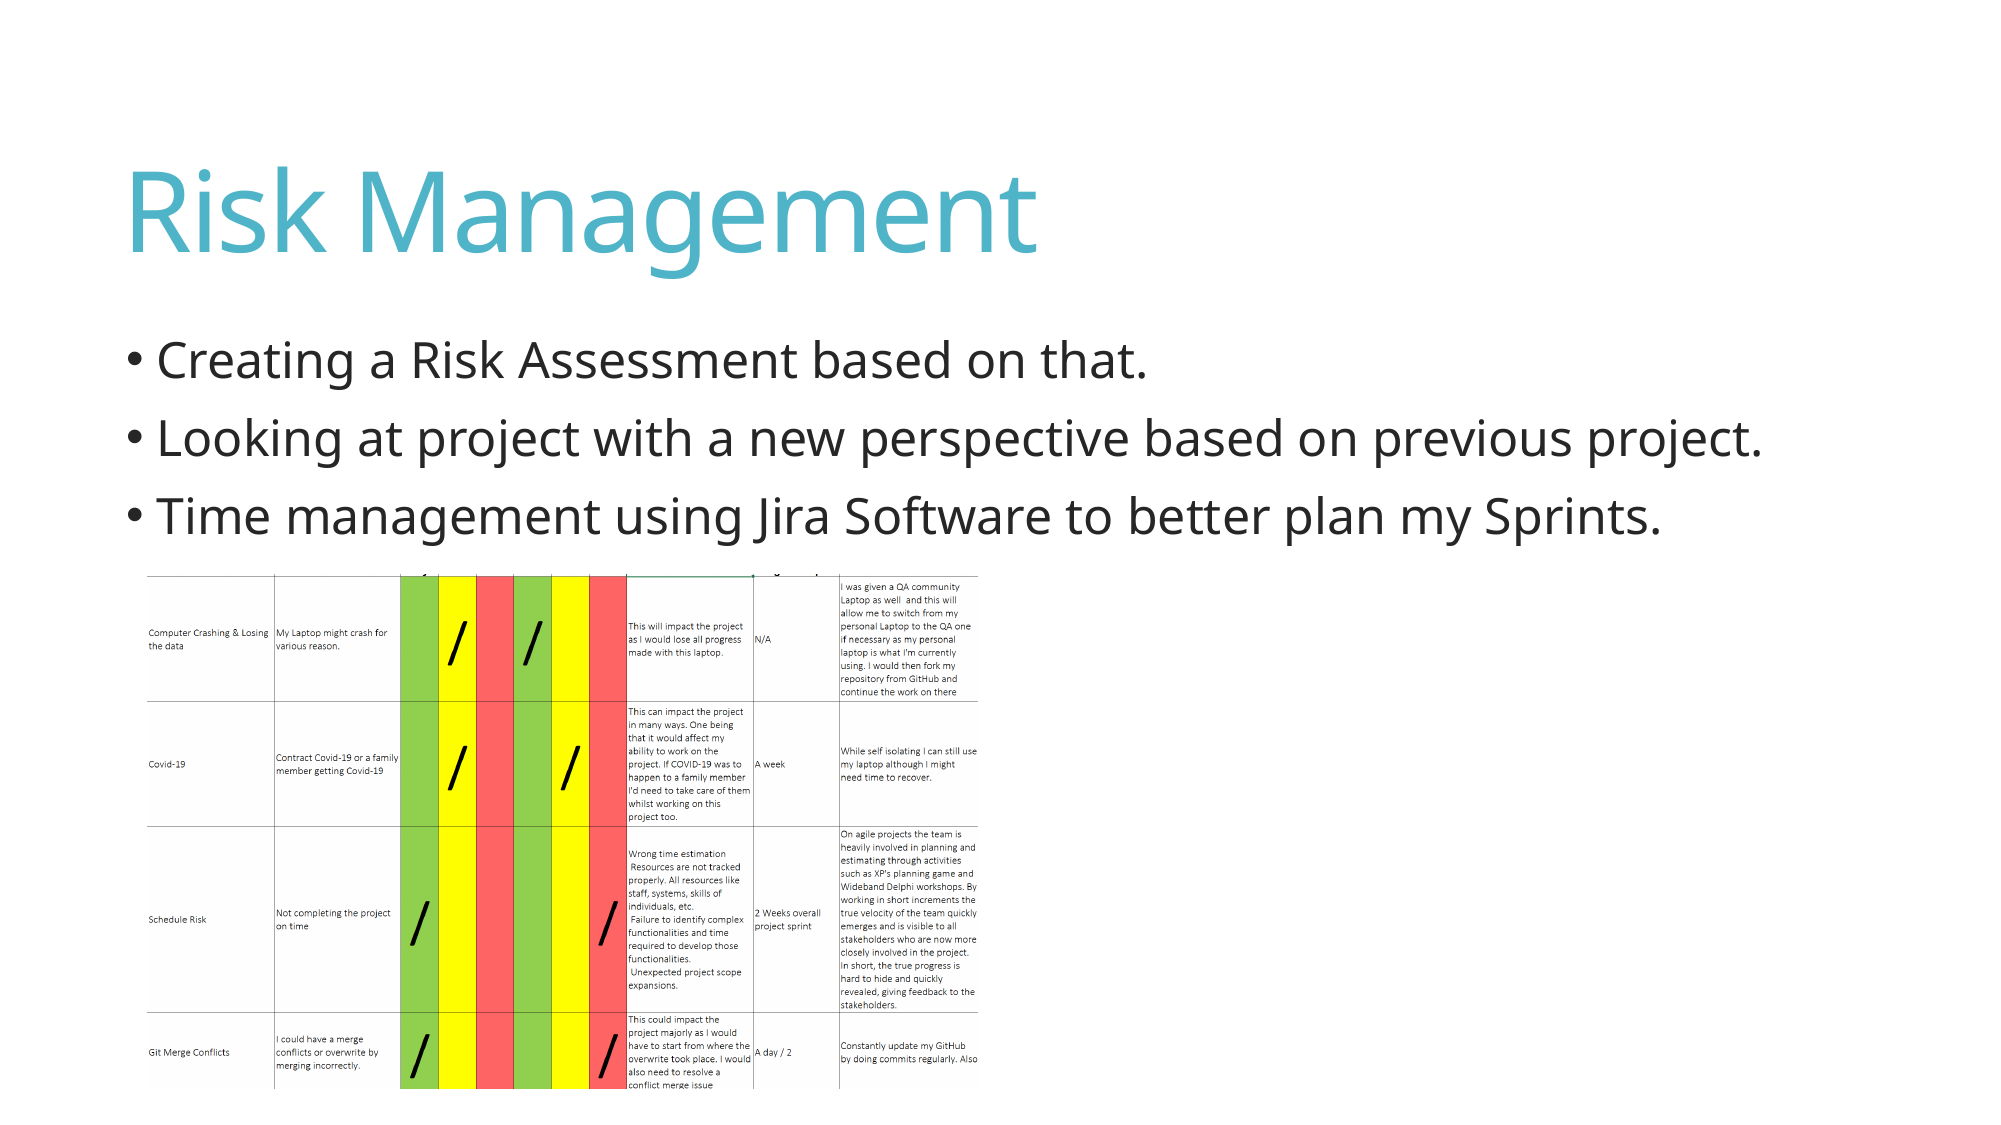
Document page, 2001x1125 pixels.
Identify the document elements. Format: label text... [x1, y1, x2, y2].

list Creating a Risk Assessment based on that. Looking at project with a new perspective based on previous project. Time management using Jira Software to better plan my Sprints. [111, 329, 1876, 948]
title Risk Management [107, 81, 1875, 354]
picture [147, 574, 978, 1089]
